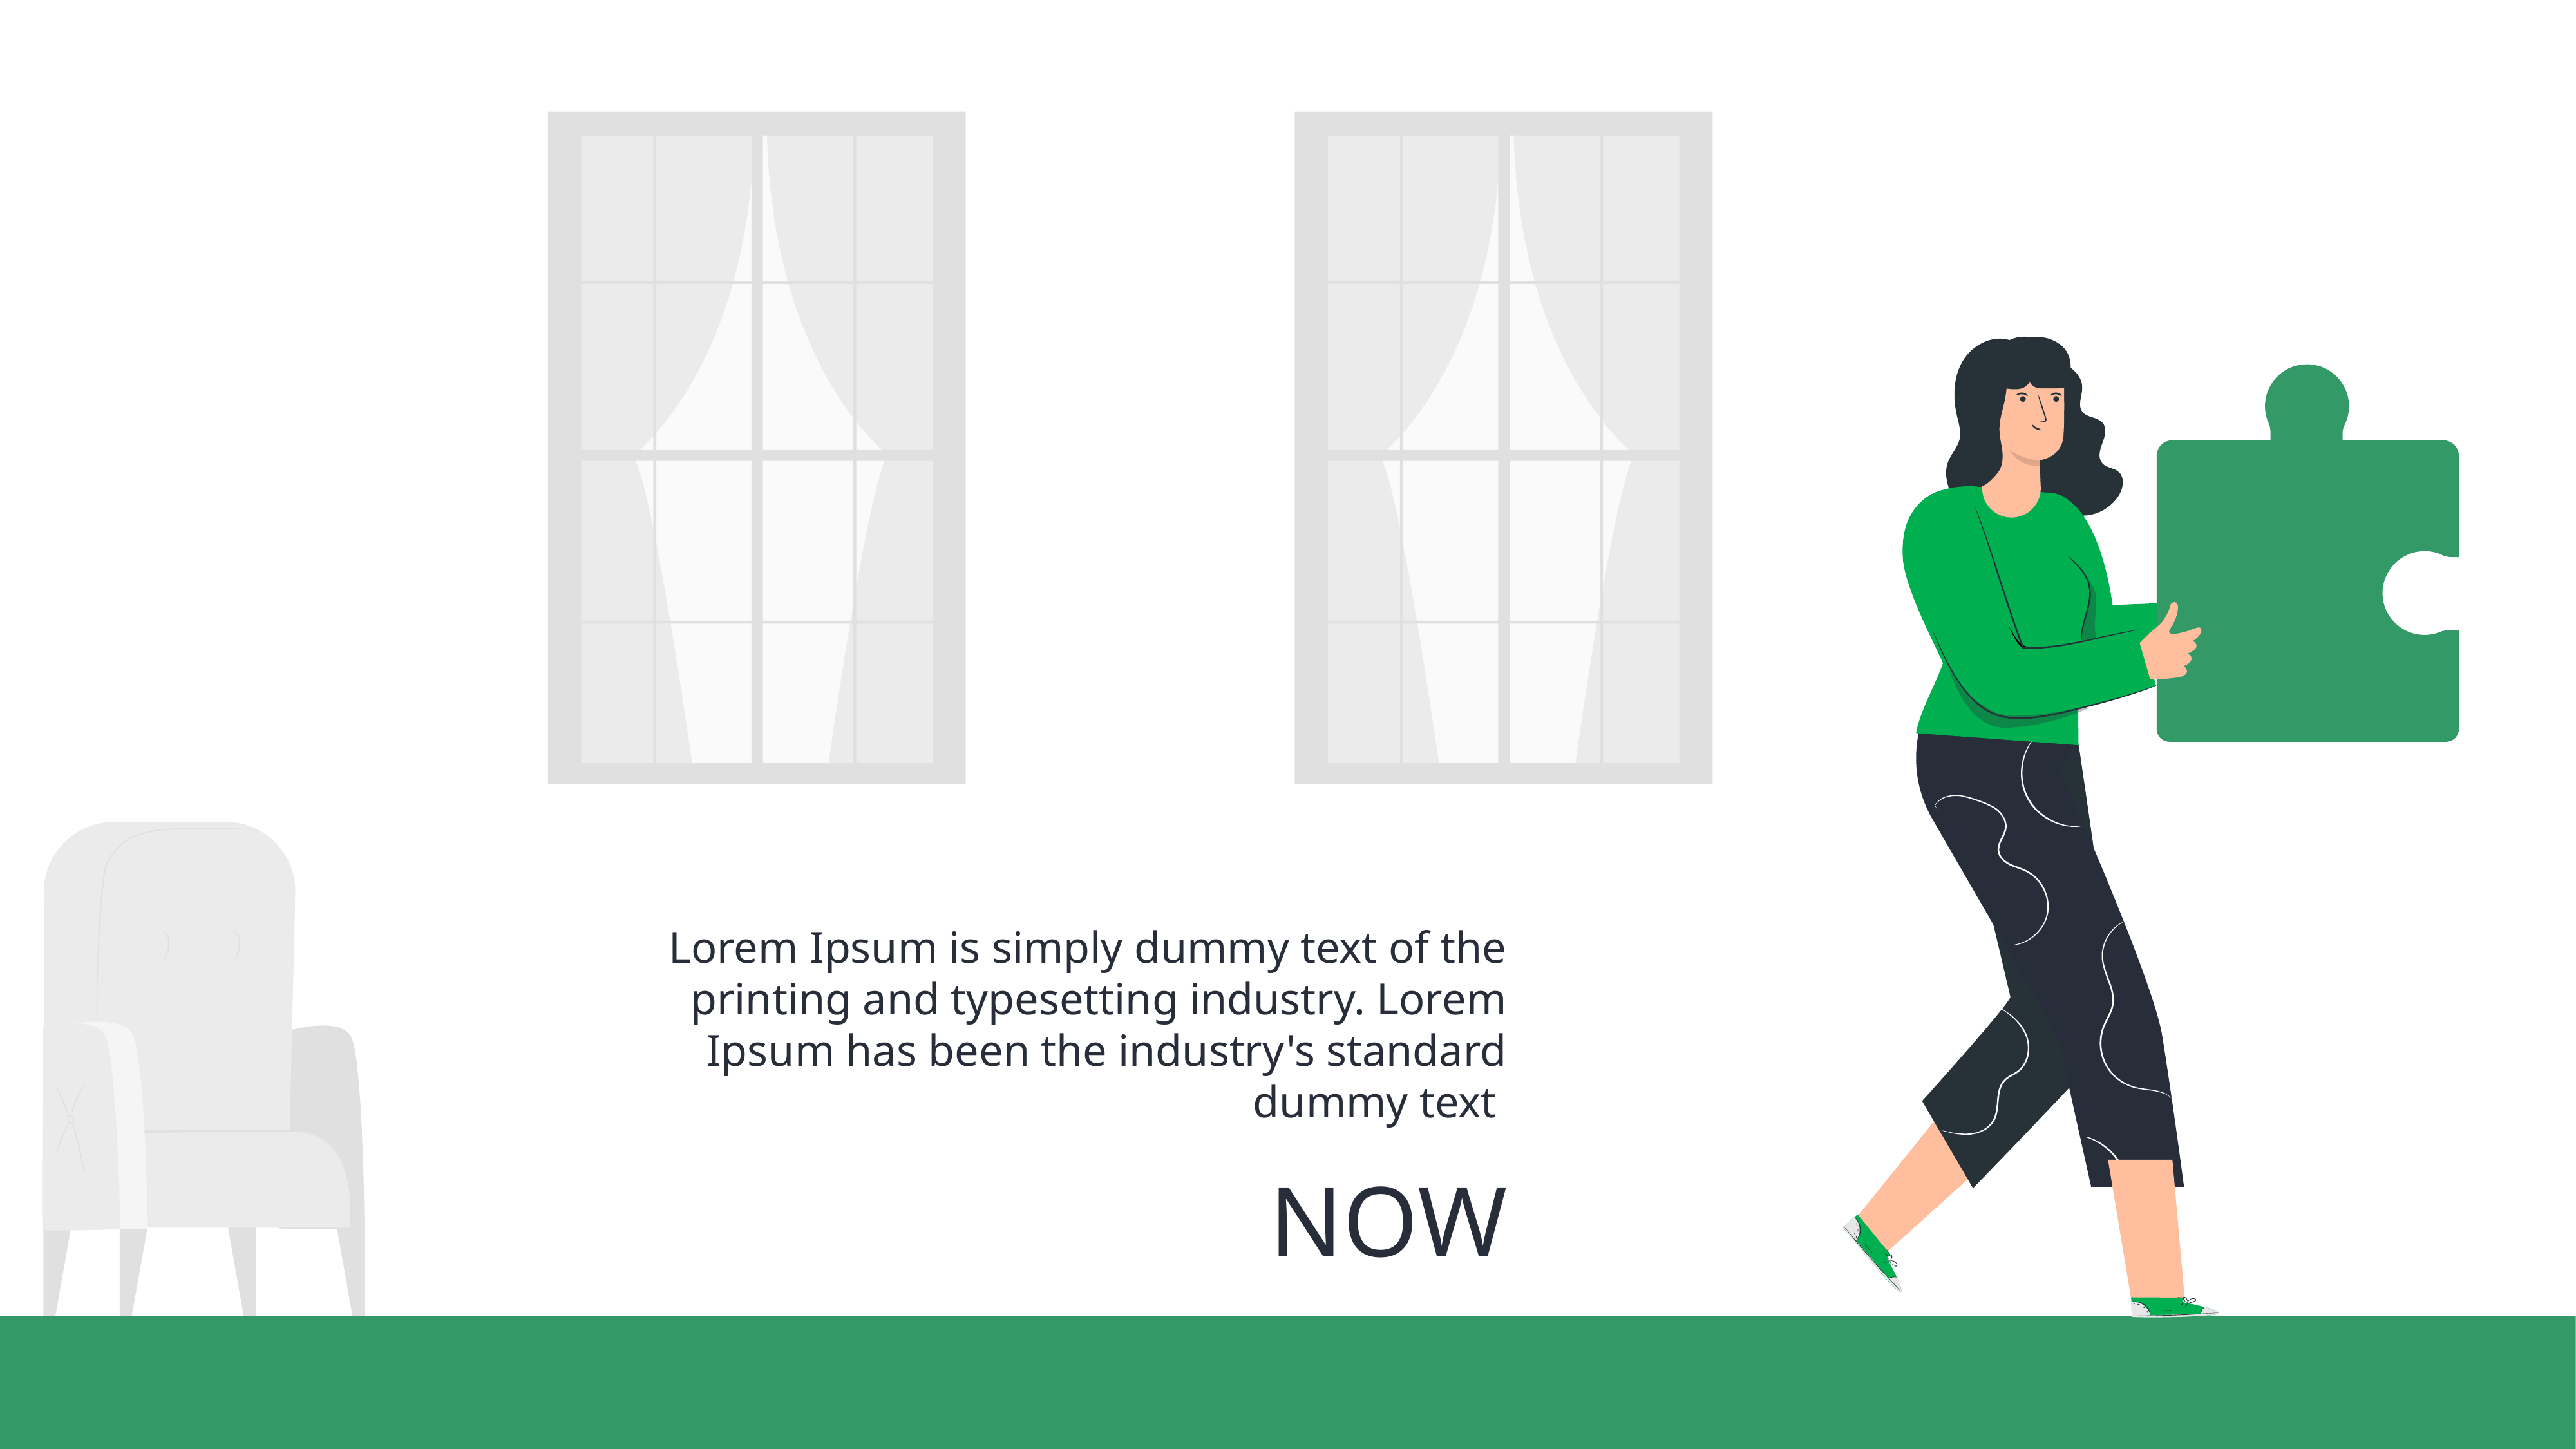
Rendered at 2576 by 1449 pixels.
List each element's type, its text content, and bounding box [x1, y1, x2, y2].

title NOW [572, 1152, 1534, 1298]
subtitle Lorem Ipsum is simply dummy text of the printing and typesetting industry. Lorem Ipsum has been the industry's standard dummy text [572, 828, 1534, 1152]
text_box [1842, 336, 2459, 1318]
